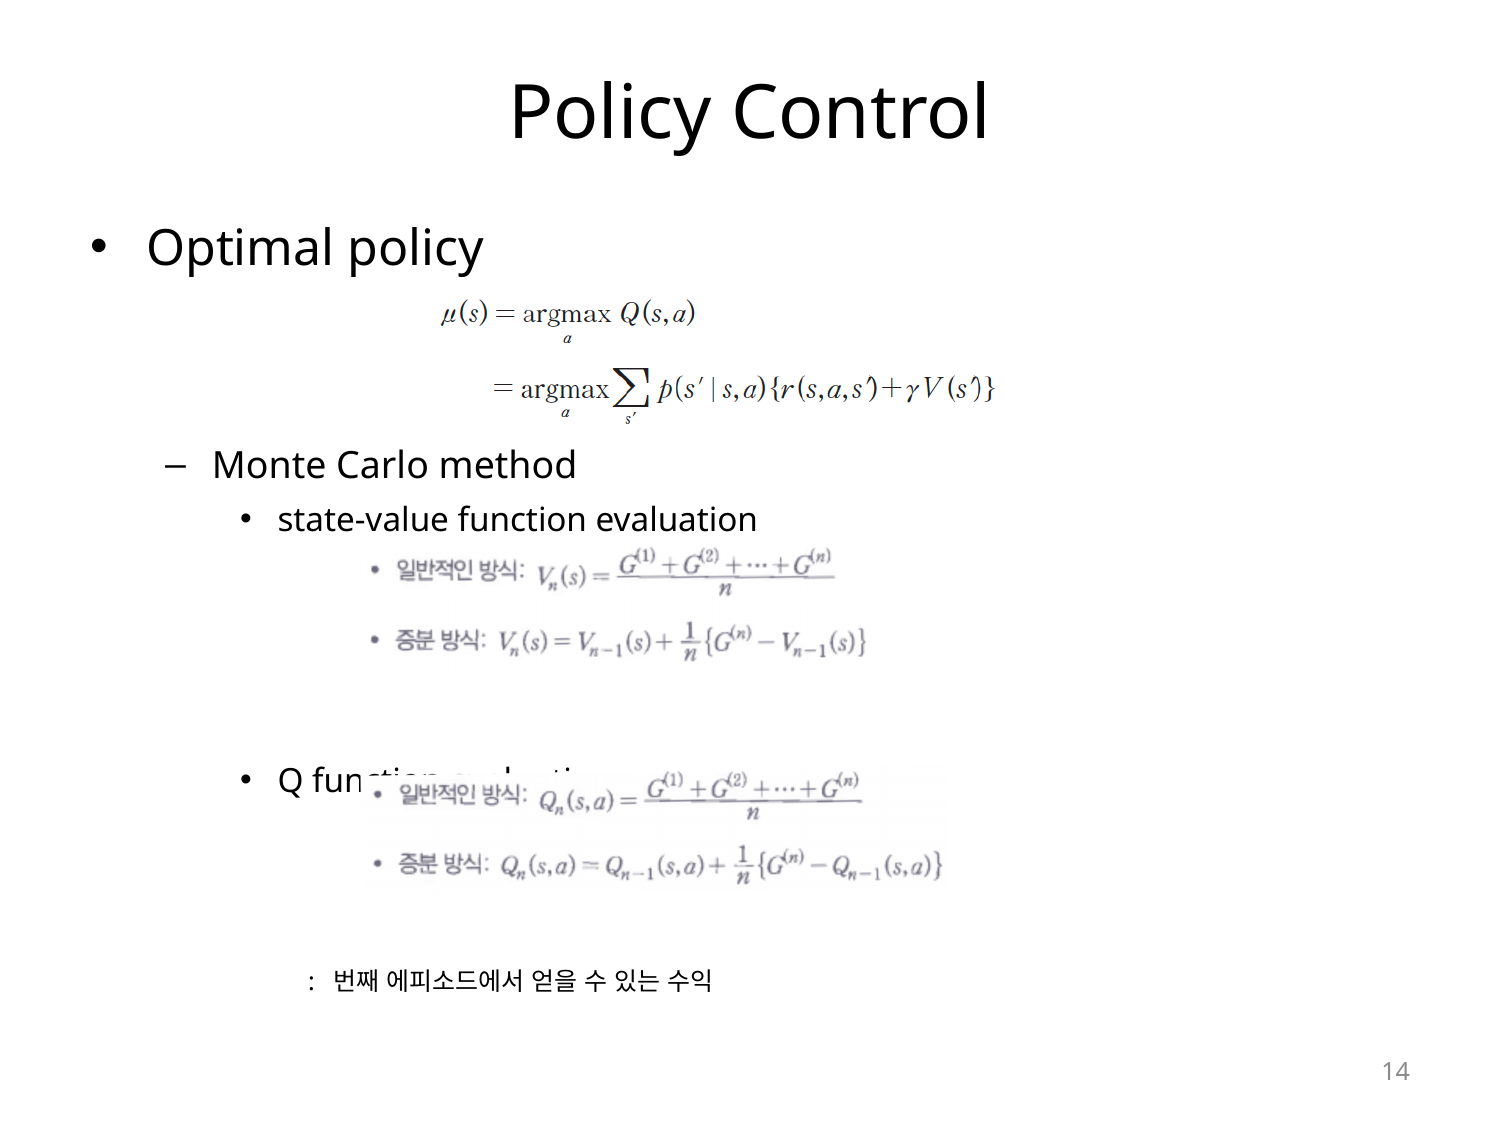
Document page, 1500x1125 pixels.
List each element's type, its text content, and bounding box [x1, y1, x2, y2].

list Optimal policy Monte Carlo method state-value function evaluation Q function evaluation [75, 208, 1425, 1005]
title Policy Control [75, 45, 1425, 173]
picture [430, 290, 999, 436]
picture [360, 541, 865, 672]
picture [360, 766, 946, 896]
slide_number 14 [1074, 1042, 1425, 1103]
